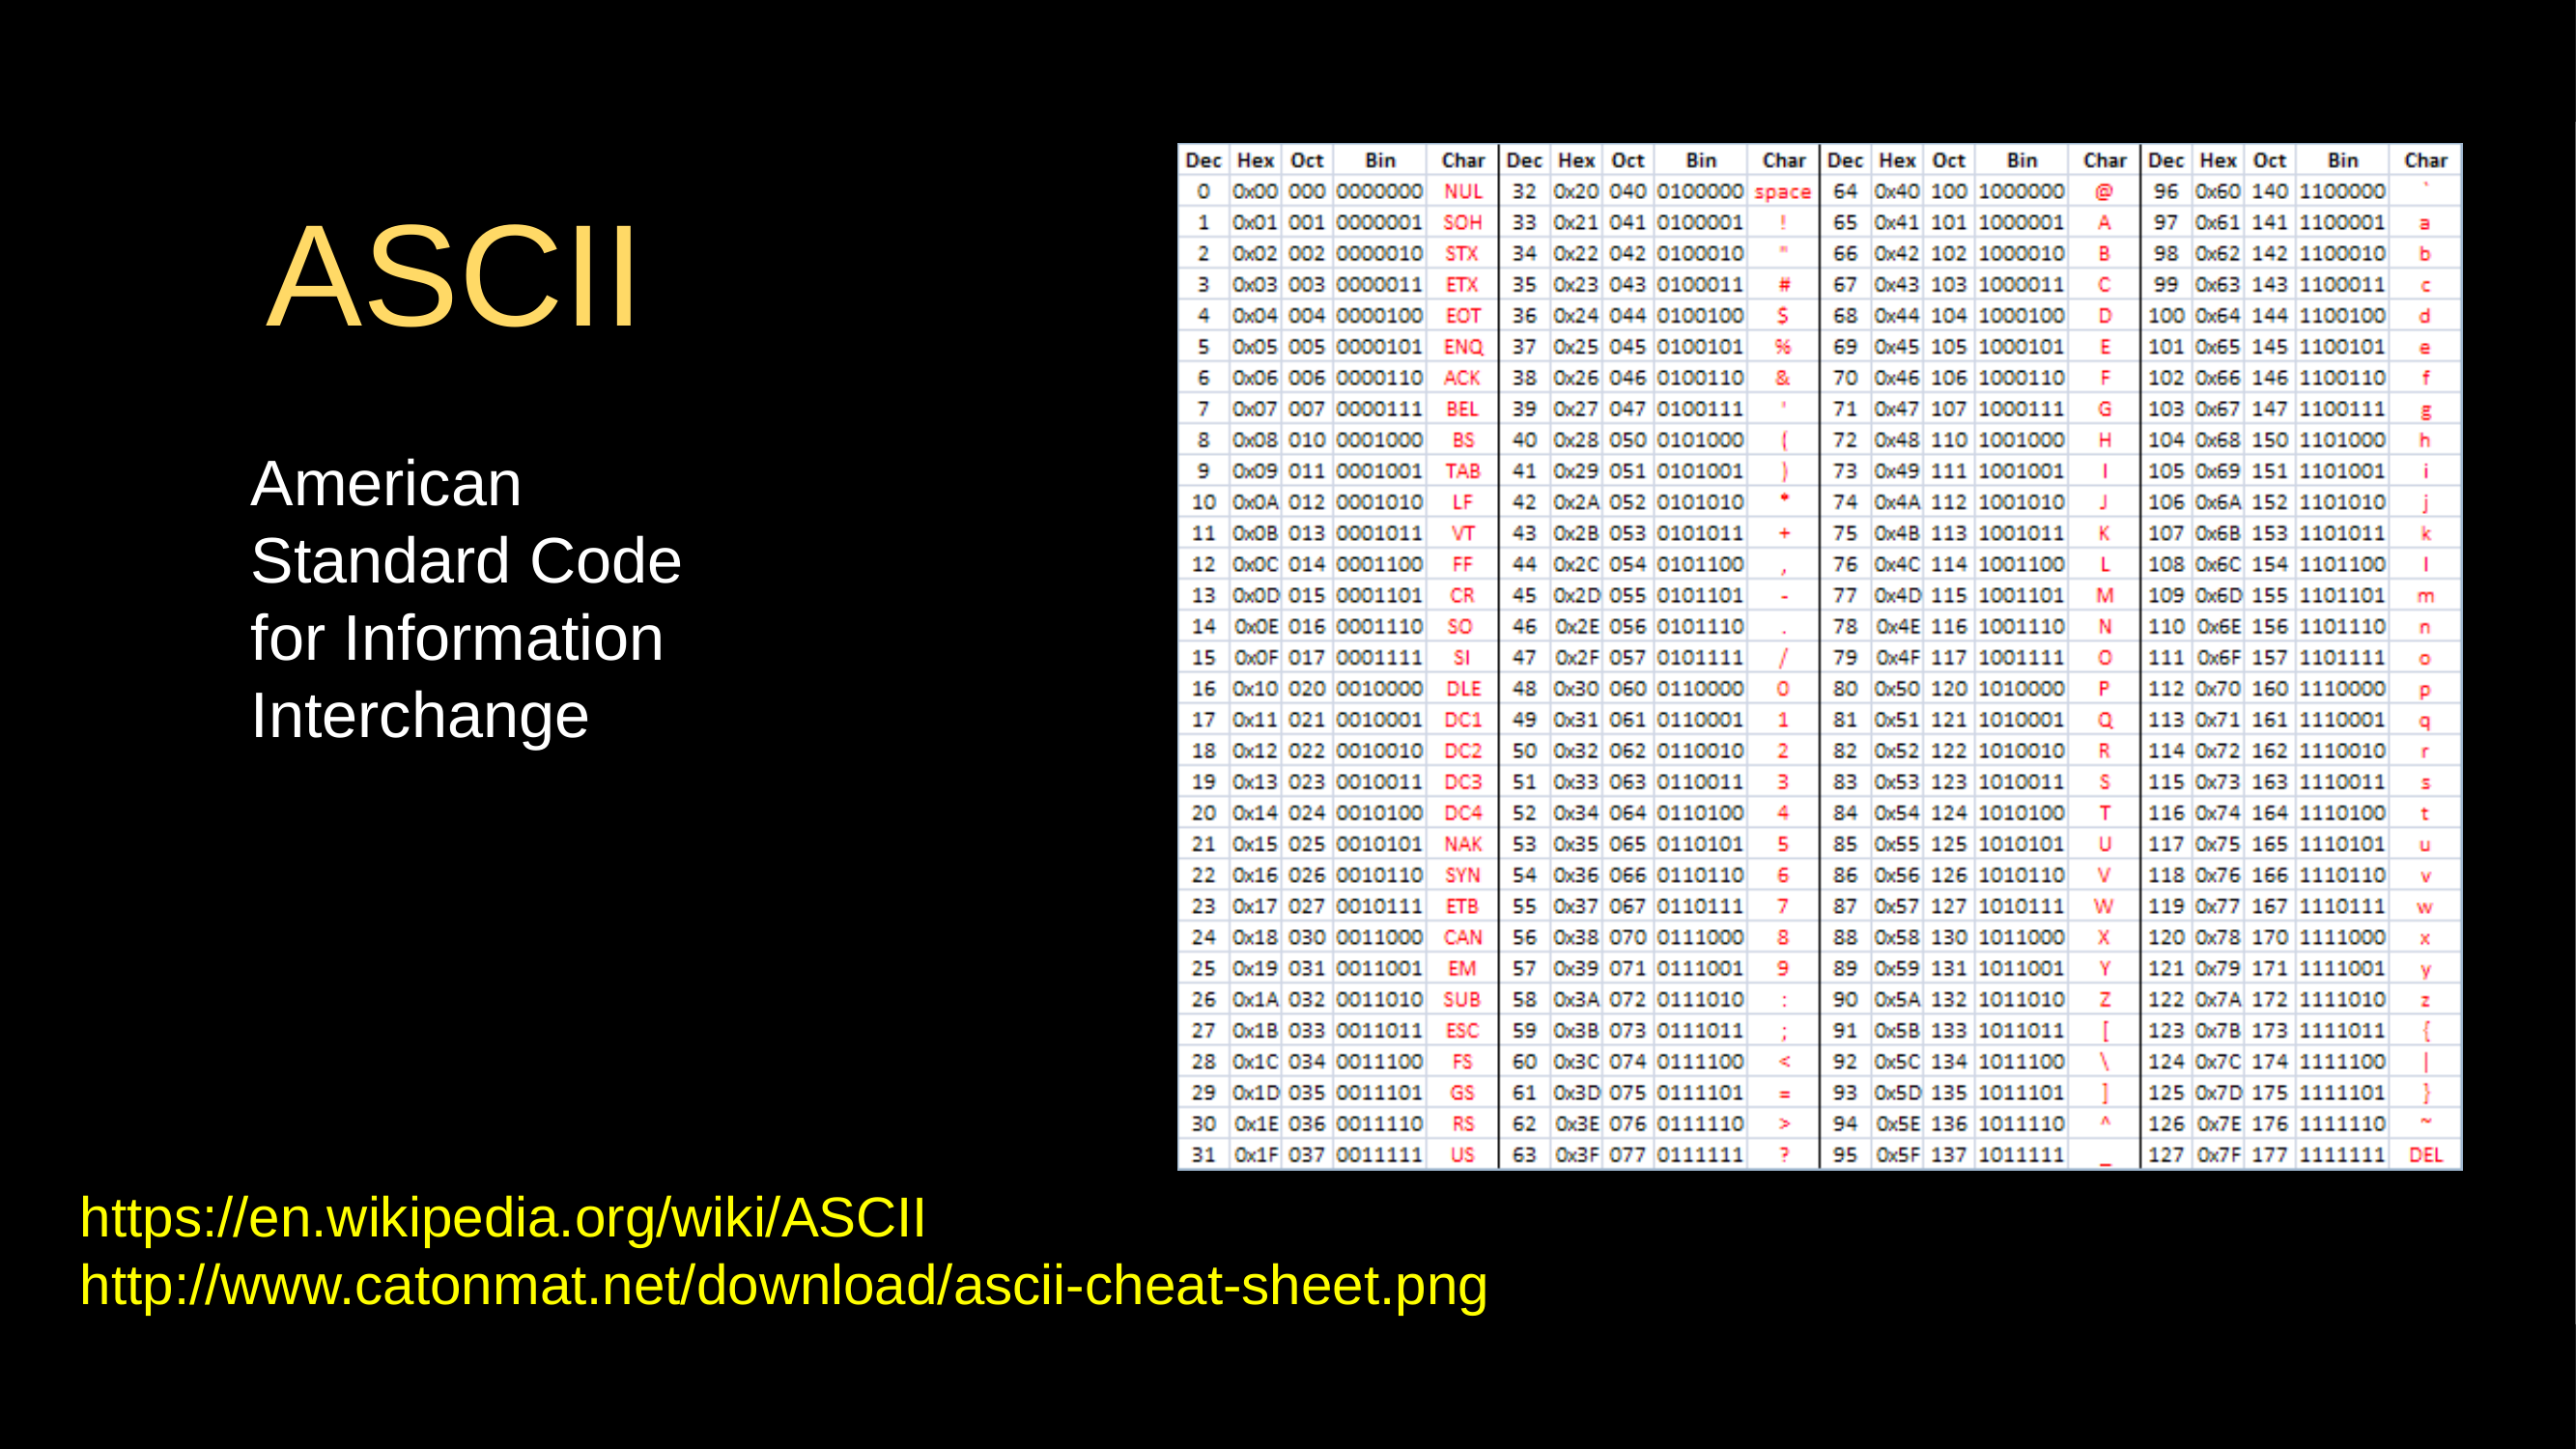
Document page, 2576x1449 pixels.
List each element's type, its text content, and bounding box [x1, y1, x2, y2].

text_box American Standard Code for Information Interchange [236, 434, 728, 757]
picture [1177, 143, 2464, 1171]
text_box https://en.wikipedia.org/wiki/ASCII http://www.catonmat.net/download/ascii-cheat-sheet.png [65, 1173, 1506, 1323]
title ASCII [183, 133, 728, 403]
